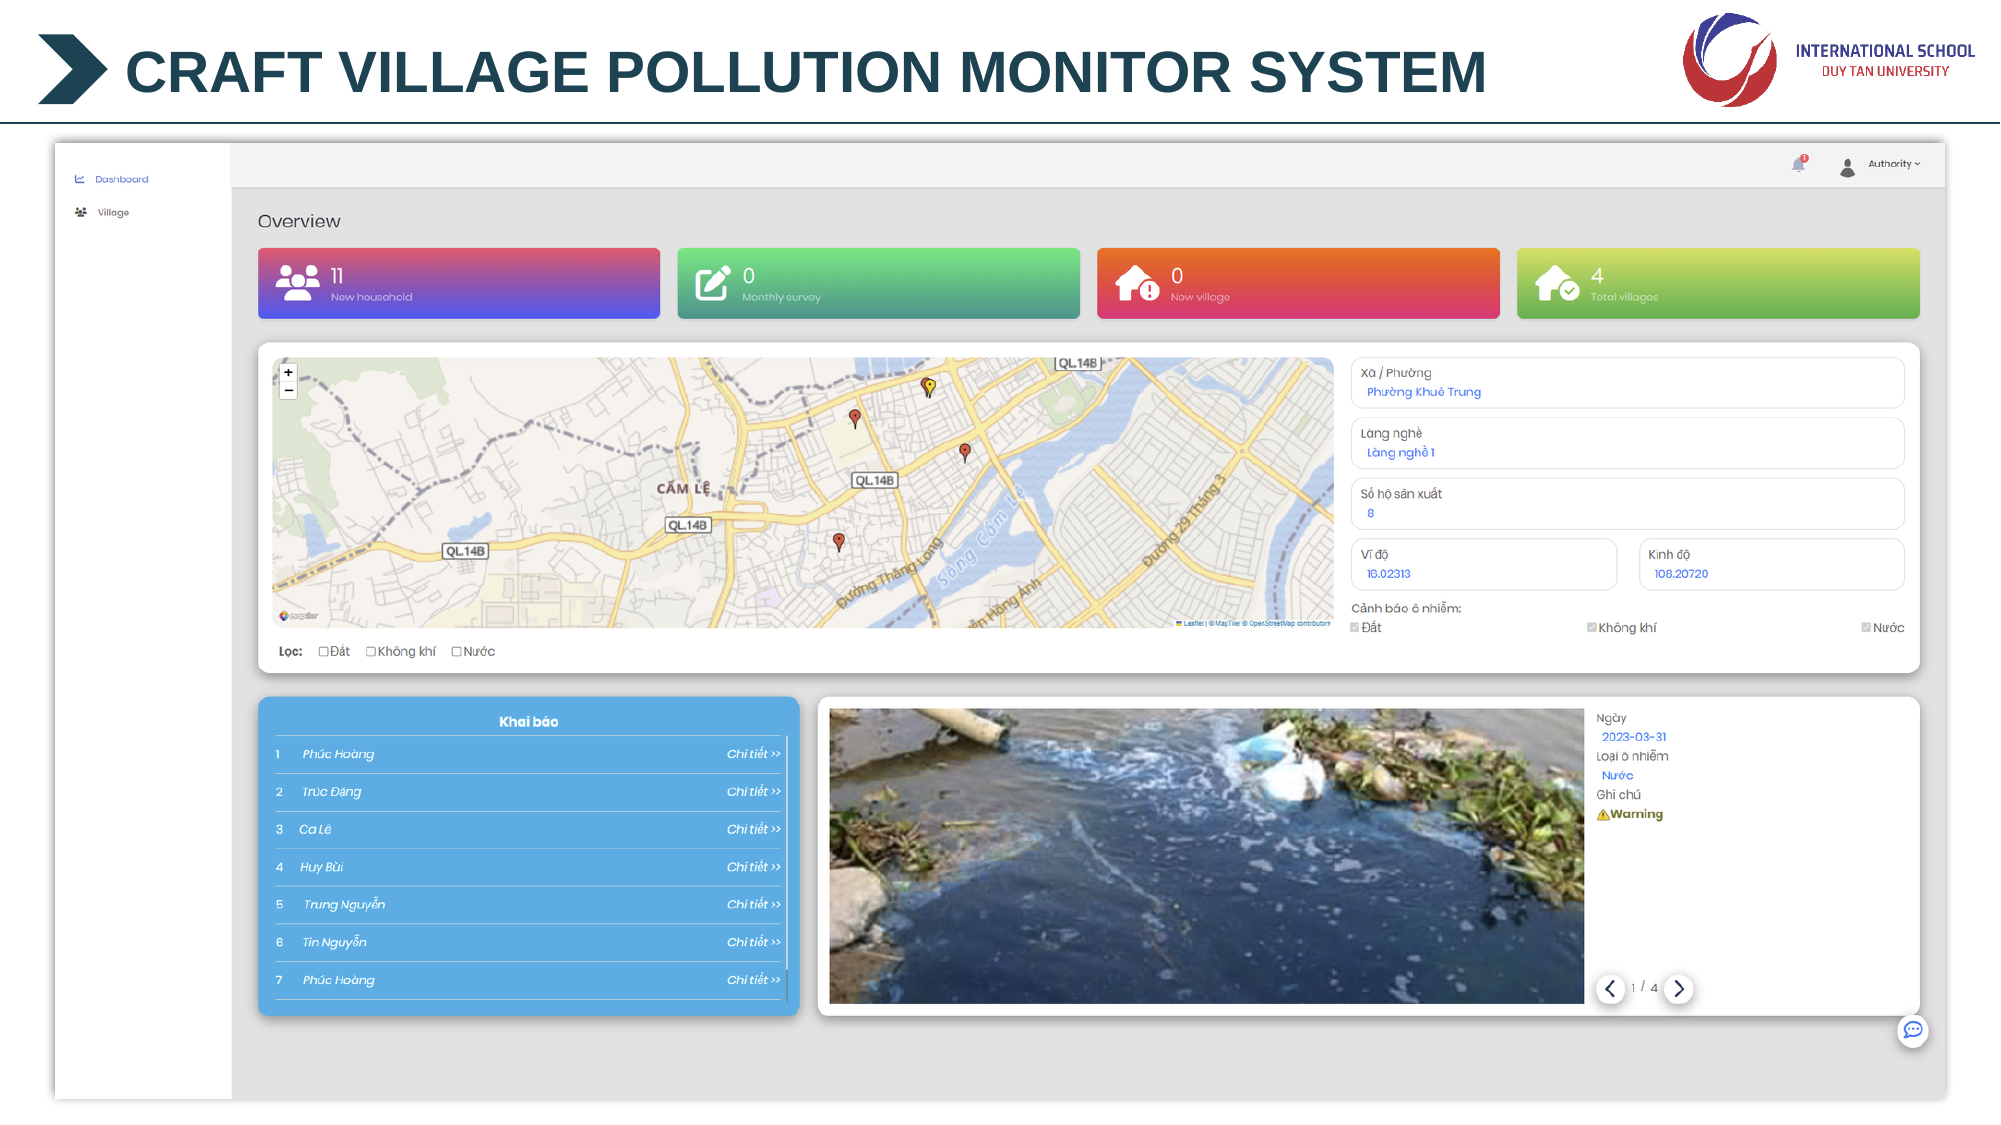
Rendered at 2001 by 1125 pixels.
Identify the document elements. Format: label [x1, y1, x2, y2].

picture [55, 143, 1945, 1099]
picture [1683, 13, 1975, 107]
